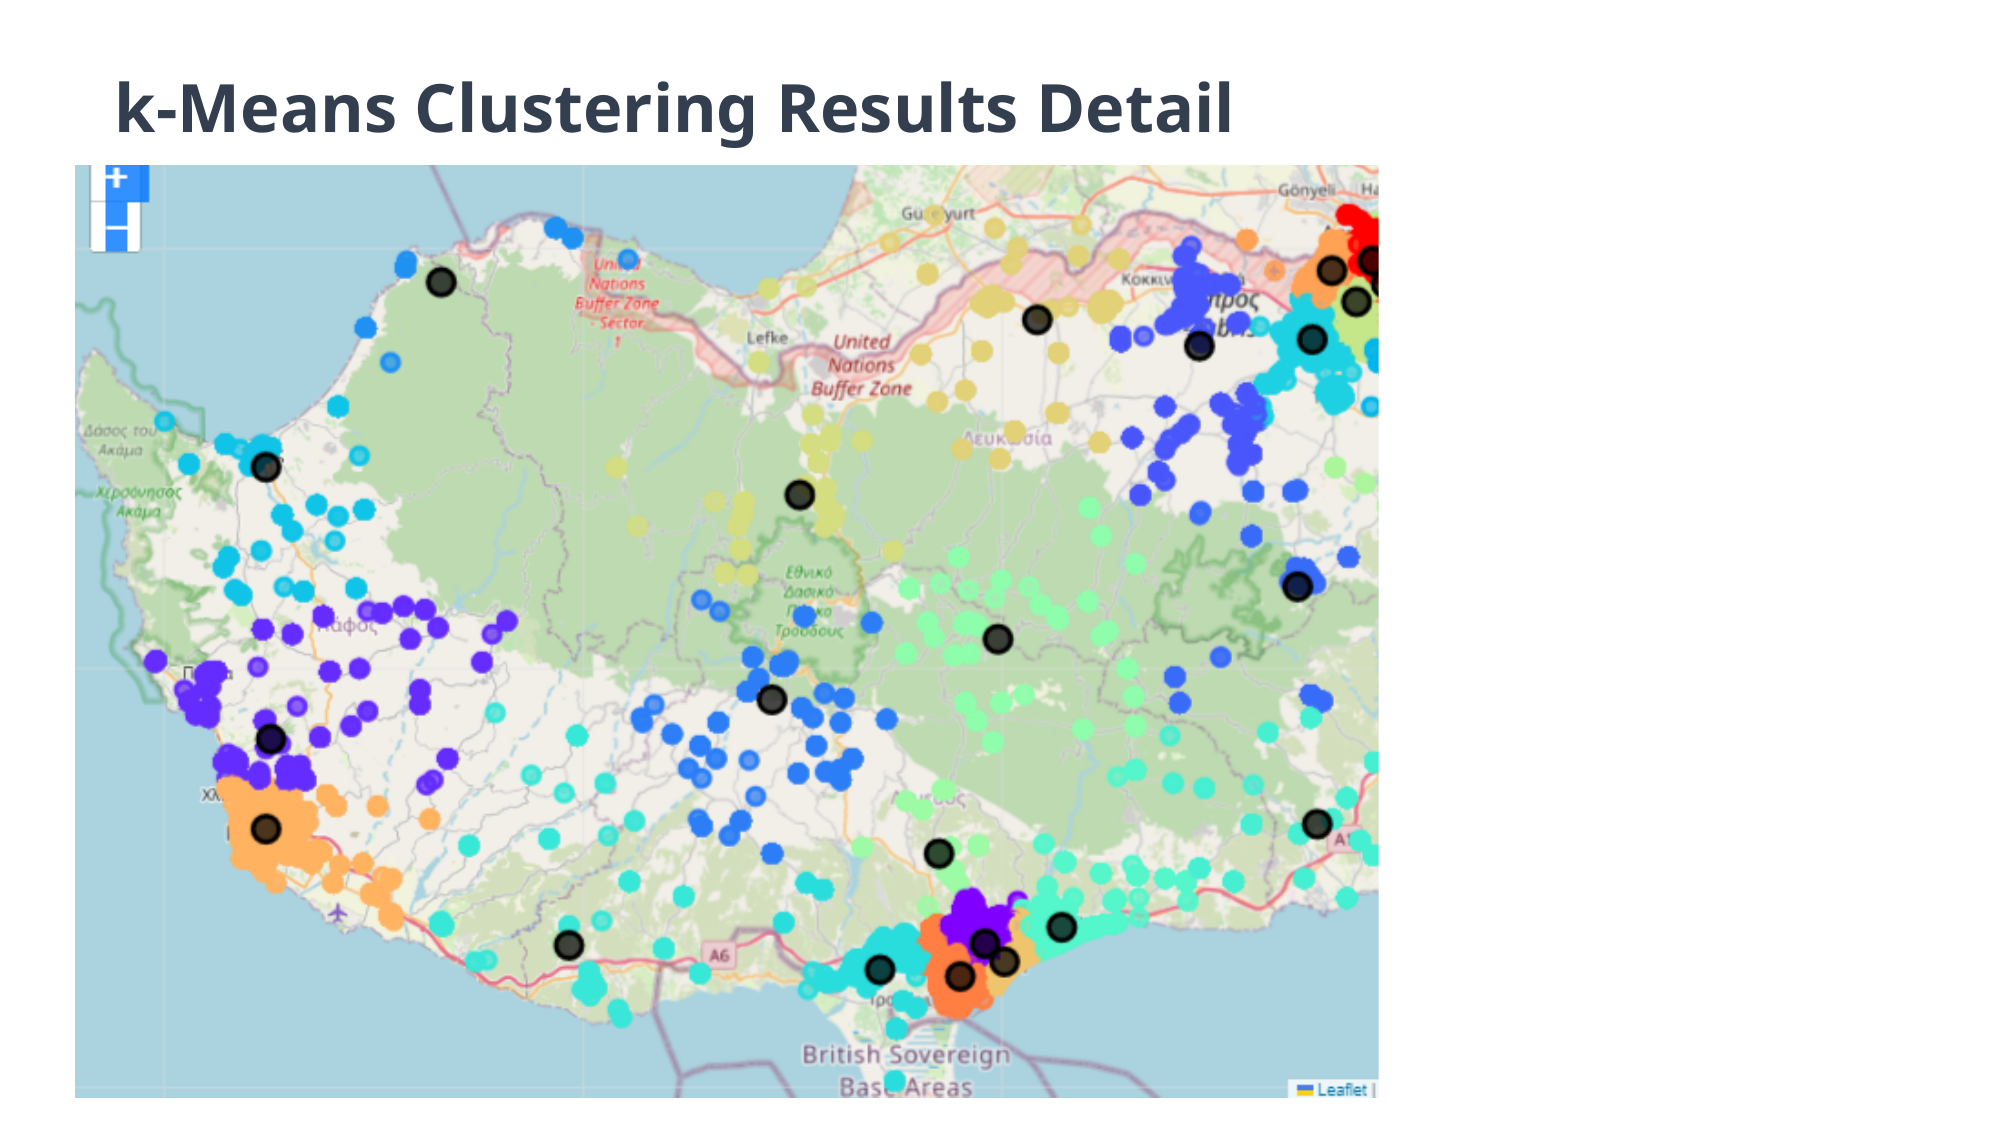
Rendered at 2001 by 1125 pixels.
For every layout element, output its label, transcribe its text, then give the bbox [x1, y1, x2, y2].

picture [1366, 401, 1376, 412]
text_box k-Means Clustering Results Detail [100, 67, 1825, 177]
picture [75, 165, 1379, 1098]
